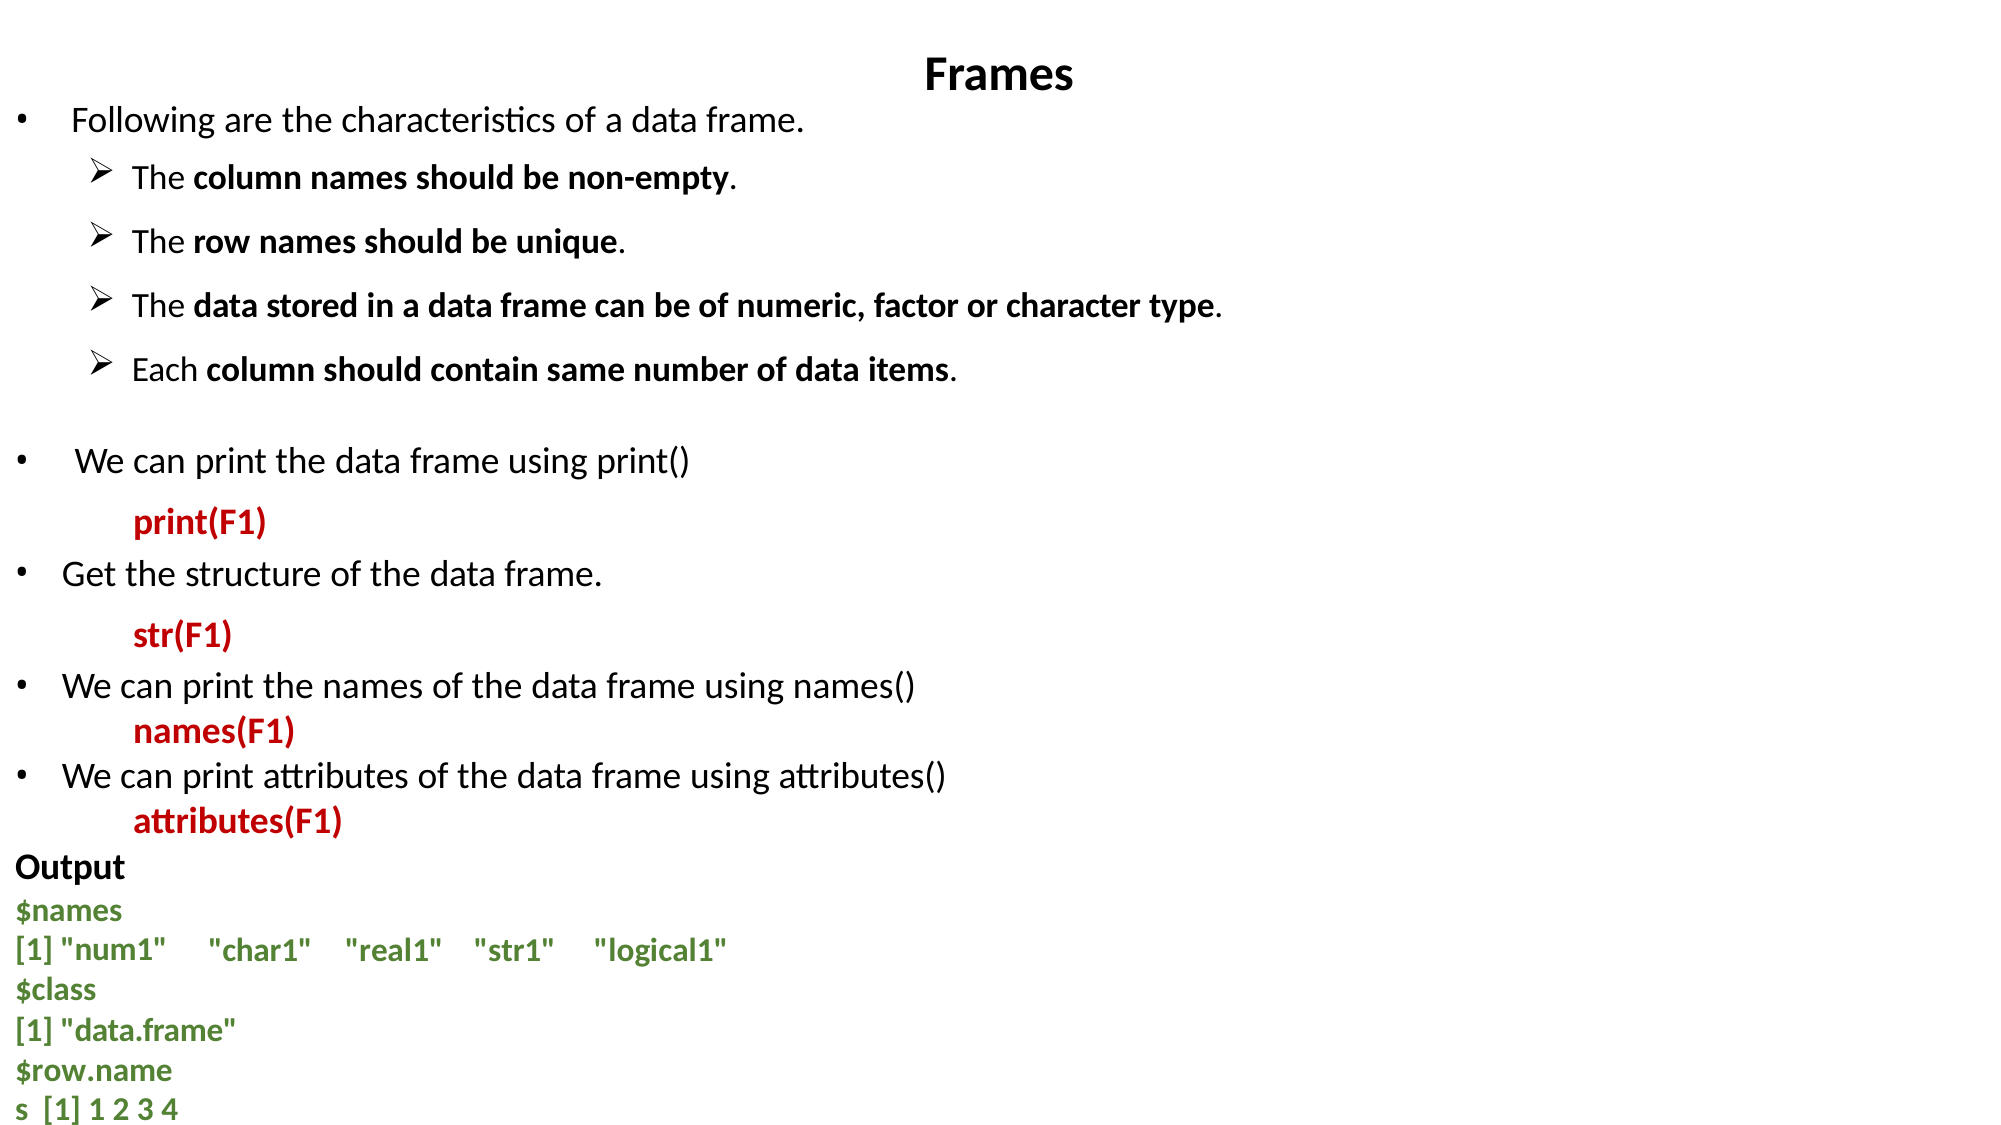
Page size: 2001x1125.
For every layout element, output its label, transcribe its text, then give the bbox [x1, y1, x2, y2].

text_box "str1" [471, 925, 558, 968]
text_box Output $names [1] "num1" $class [12, 840, 172, 1005]
text_box Frames Following are the characteristics of a data frame. The column names should be non-empty. The row names should be unique. The data stored in a data frame can be of numeric, factor or character type. Each column should contain same number of data items. We can print the data frame using print() print(F1) Get the structure of the data frame. str(F1) We can print the names of the data frame using names() names(F1) We can print attributes of the data frame using attributes() attributes(F1) [12, 43, 1235, 842]
text_box [1] "data.frame" $row.names [1] 1 2 3 4 [12, 1005, 245, 1125]
text_box "char1" [206, 925, 317, 968]
text_box "logical1" [591, 925, 731, 968]
text_box "real1" [342, 925, 446, 968]
